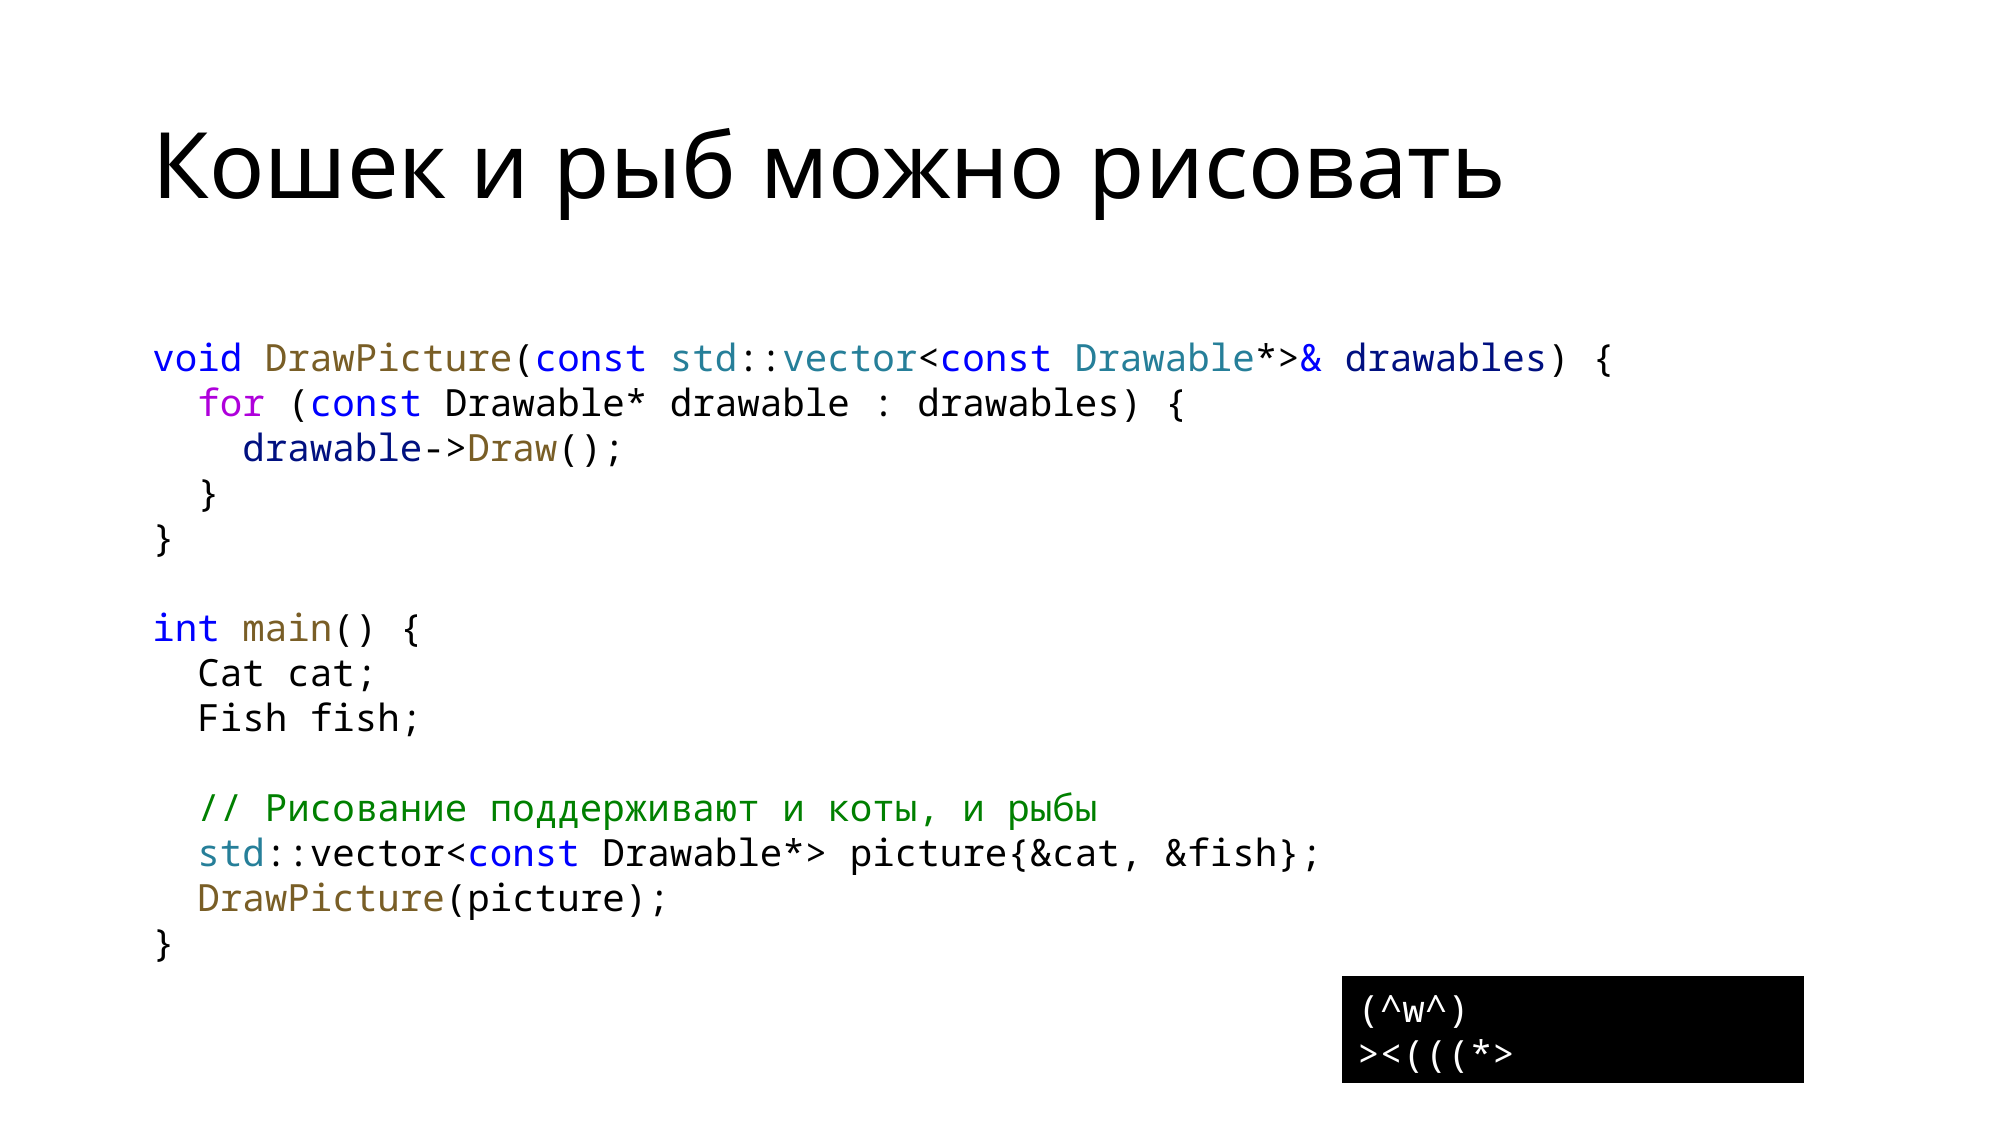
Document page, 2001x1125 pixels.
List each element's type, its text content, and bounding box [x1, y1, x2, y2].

text_box (^w^) ><(((*> [1342, 976, 1804, 1083]
text_box void DrawPicture(const std::vector<const Drawable*>& drawables) { for (const Drawable* drawable : drawables) { drawable->Draw(); } } int main() { Cat cat; Fish fish; // Рисование поддерживают и коты, и рыбы std::vector<const Drawable*> picture{&cat, &fish}; DrawPicture(picture); } [137, 326, 1804, 971]
title Кошек и рыб можно рисовать [137, 59, 1863, 278]
